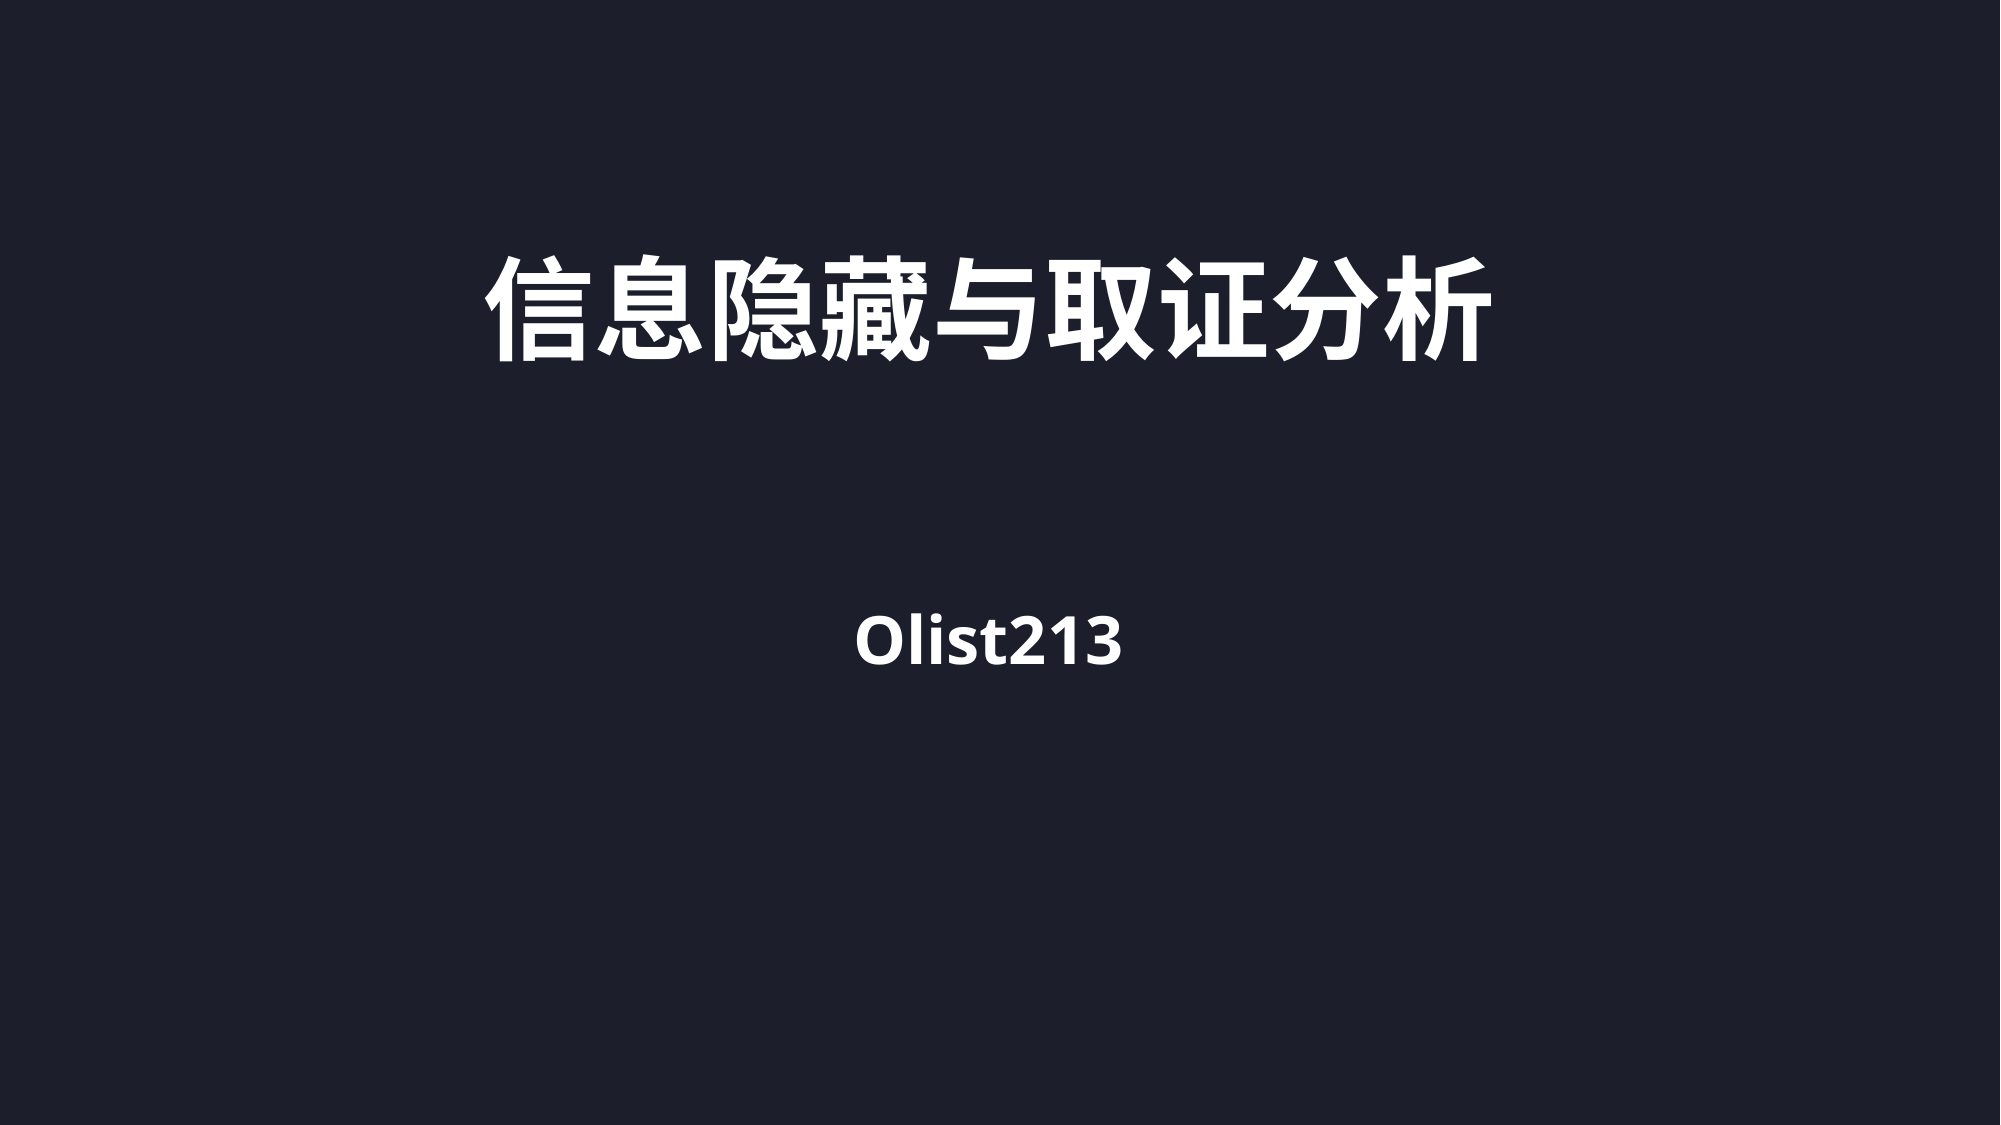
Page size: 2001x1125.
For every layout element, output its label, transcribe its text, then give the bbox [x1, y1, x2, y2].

text_box Olist213 [331, 590, 1646, 685]
text_box 信息隐藏与取证分析 [331, 231, 1646, 382]
